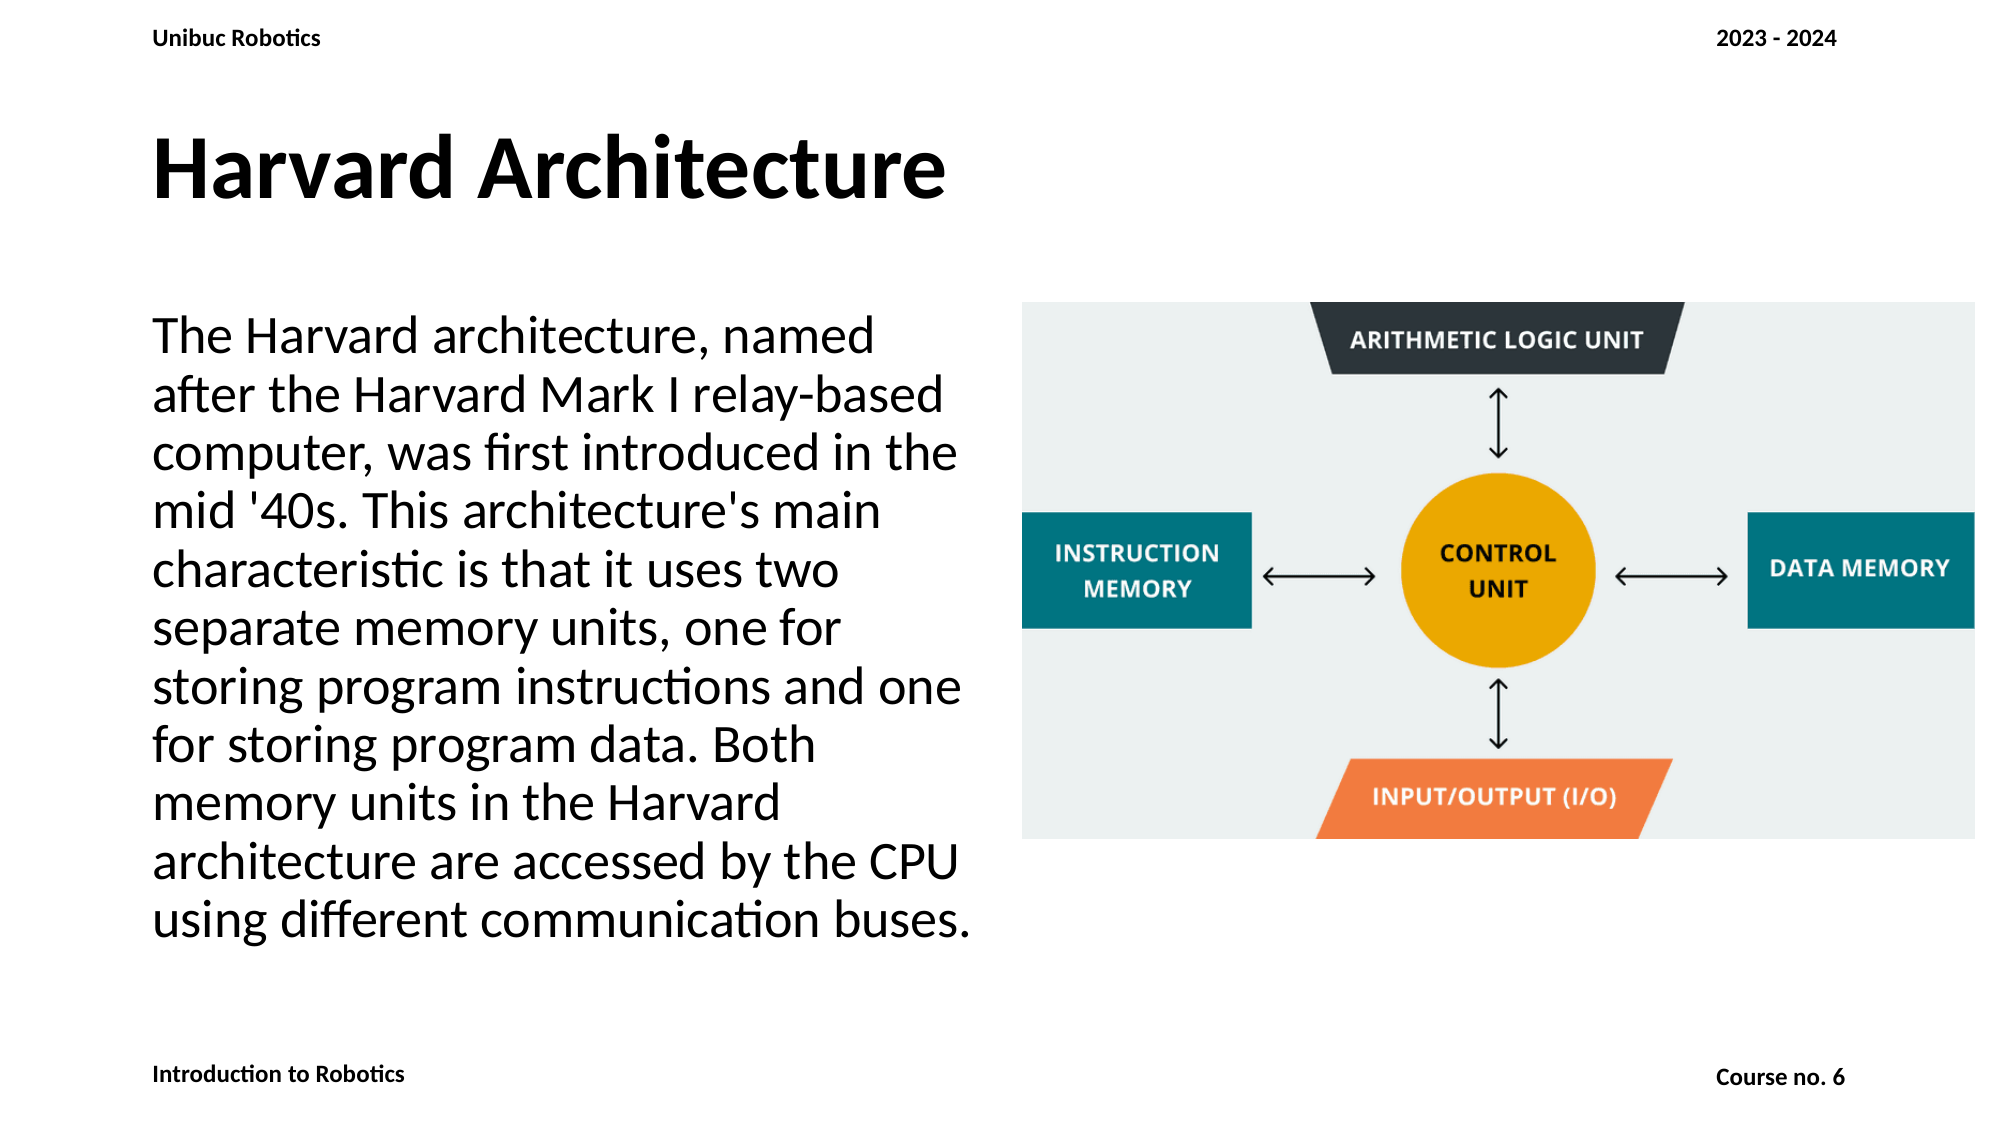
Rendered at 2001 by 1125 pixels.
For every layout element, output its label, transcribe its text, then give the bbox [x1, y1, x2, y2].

title Harvard Architecture [137, 59, 1863, 278]
picture [1022, 302, 1976, 839]
list The Harvard architecture, named after the Harvard Mark I relay-based computer, was first introduced in the mid '40s. This architecture's main characteristic is that it uses two separate memory units, one for storing program instructions and one for storing program data. Both memory units in the Harvard architecture are accessed by the CPU using different communication buses. [137, 299, 998, 1014]
